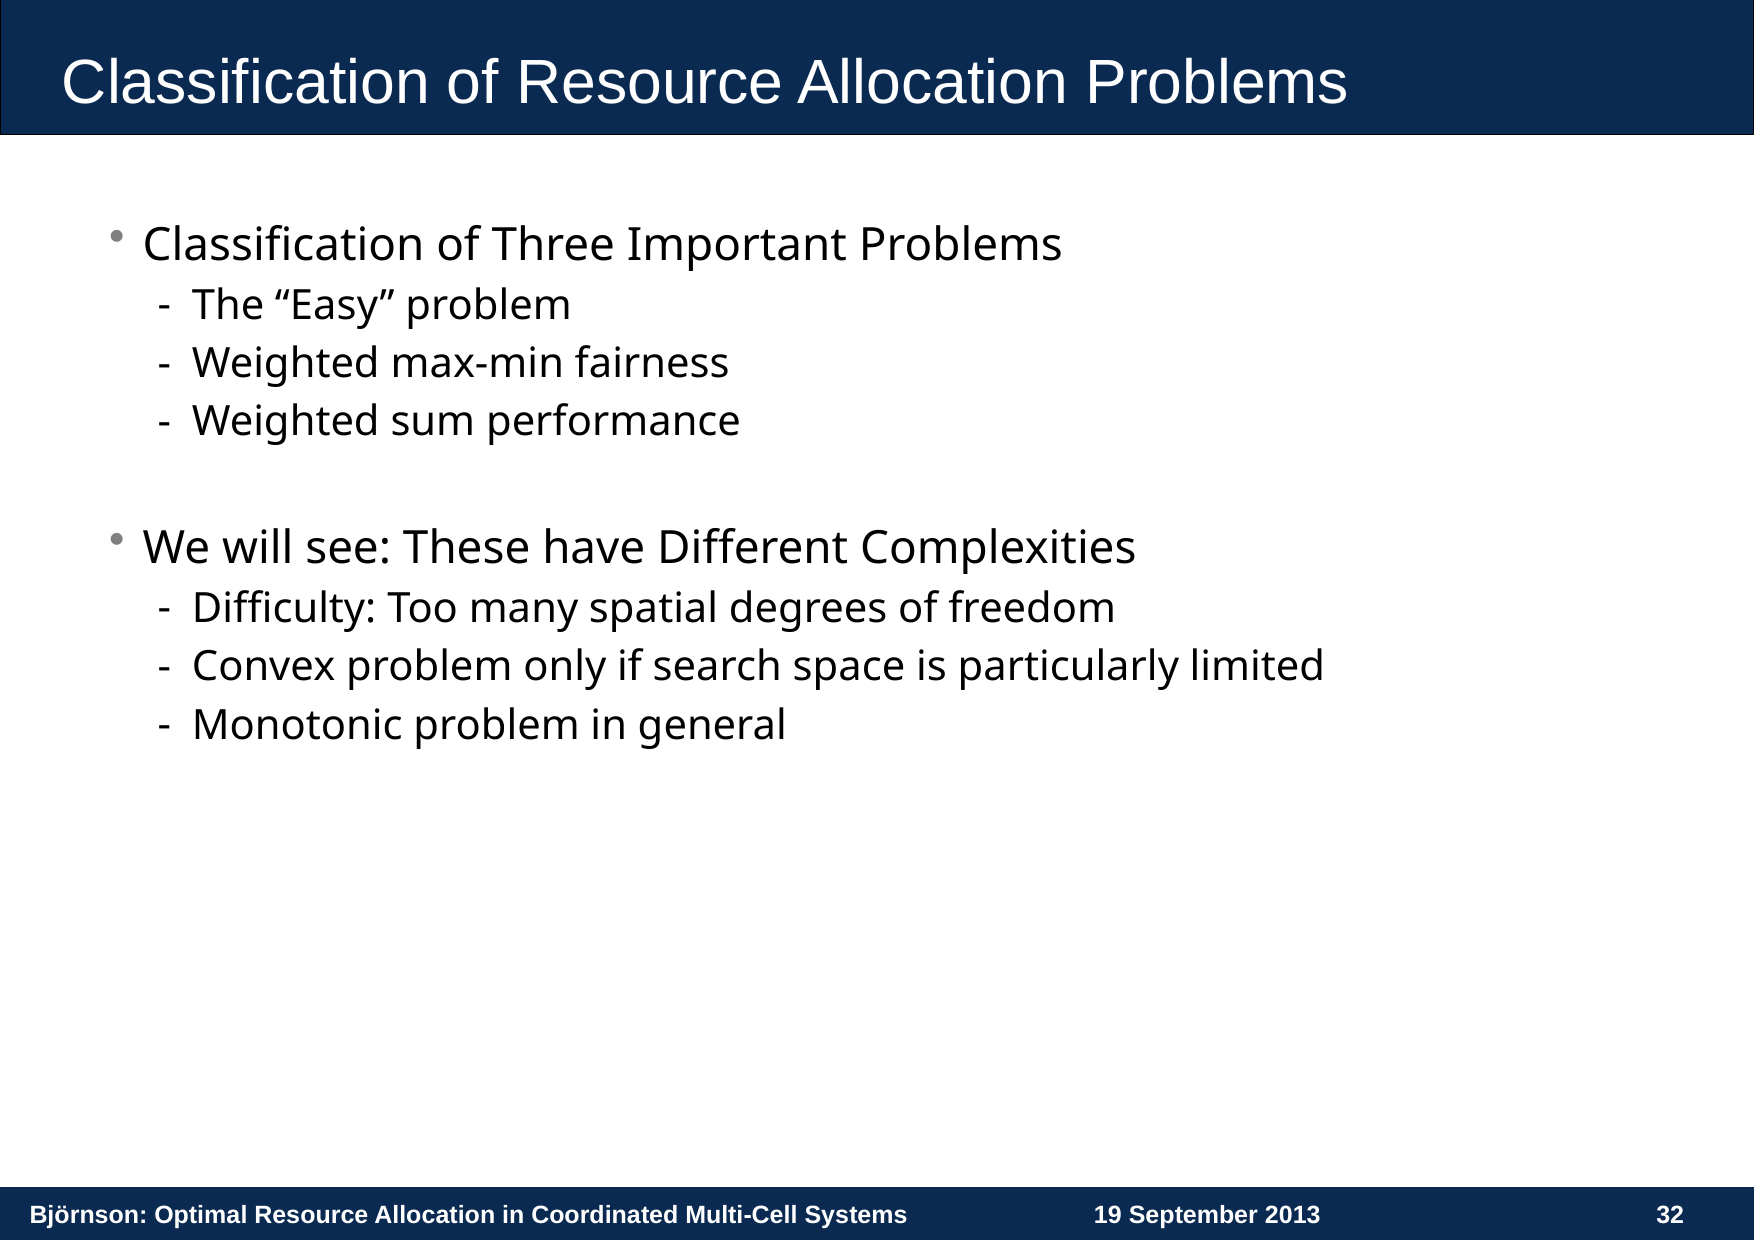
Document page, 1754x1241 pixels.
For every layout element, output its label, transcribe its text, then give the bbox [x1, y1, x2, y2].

slide_number 32 [1627, 1180, 1714, 1241]
list Classification of Three Important Problems The “Easy” problem Weighted max-min fairness Weighted sum performance We will see: These have Different Complexities Difficulty: Too many spatial degrees of freedom Convex problem only if search space is particularly limited Monotonic problem in general [108, 206, 1667, 1125]
title Classification of Resource Allocation Problems [61, 22, 1716, 135]
footer 19 September 2013 [829, 1180, 1586, 1241]
slide_number Björnson: Optimal Resource Allocation in Coordinated Multi-Cell Systems [14, 1180, 829, 1241]
